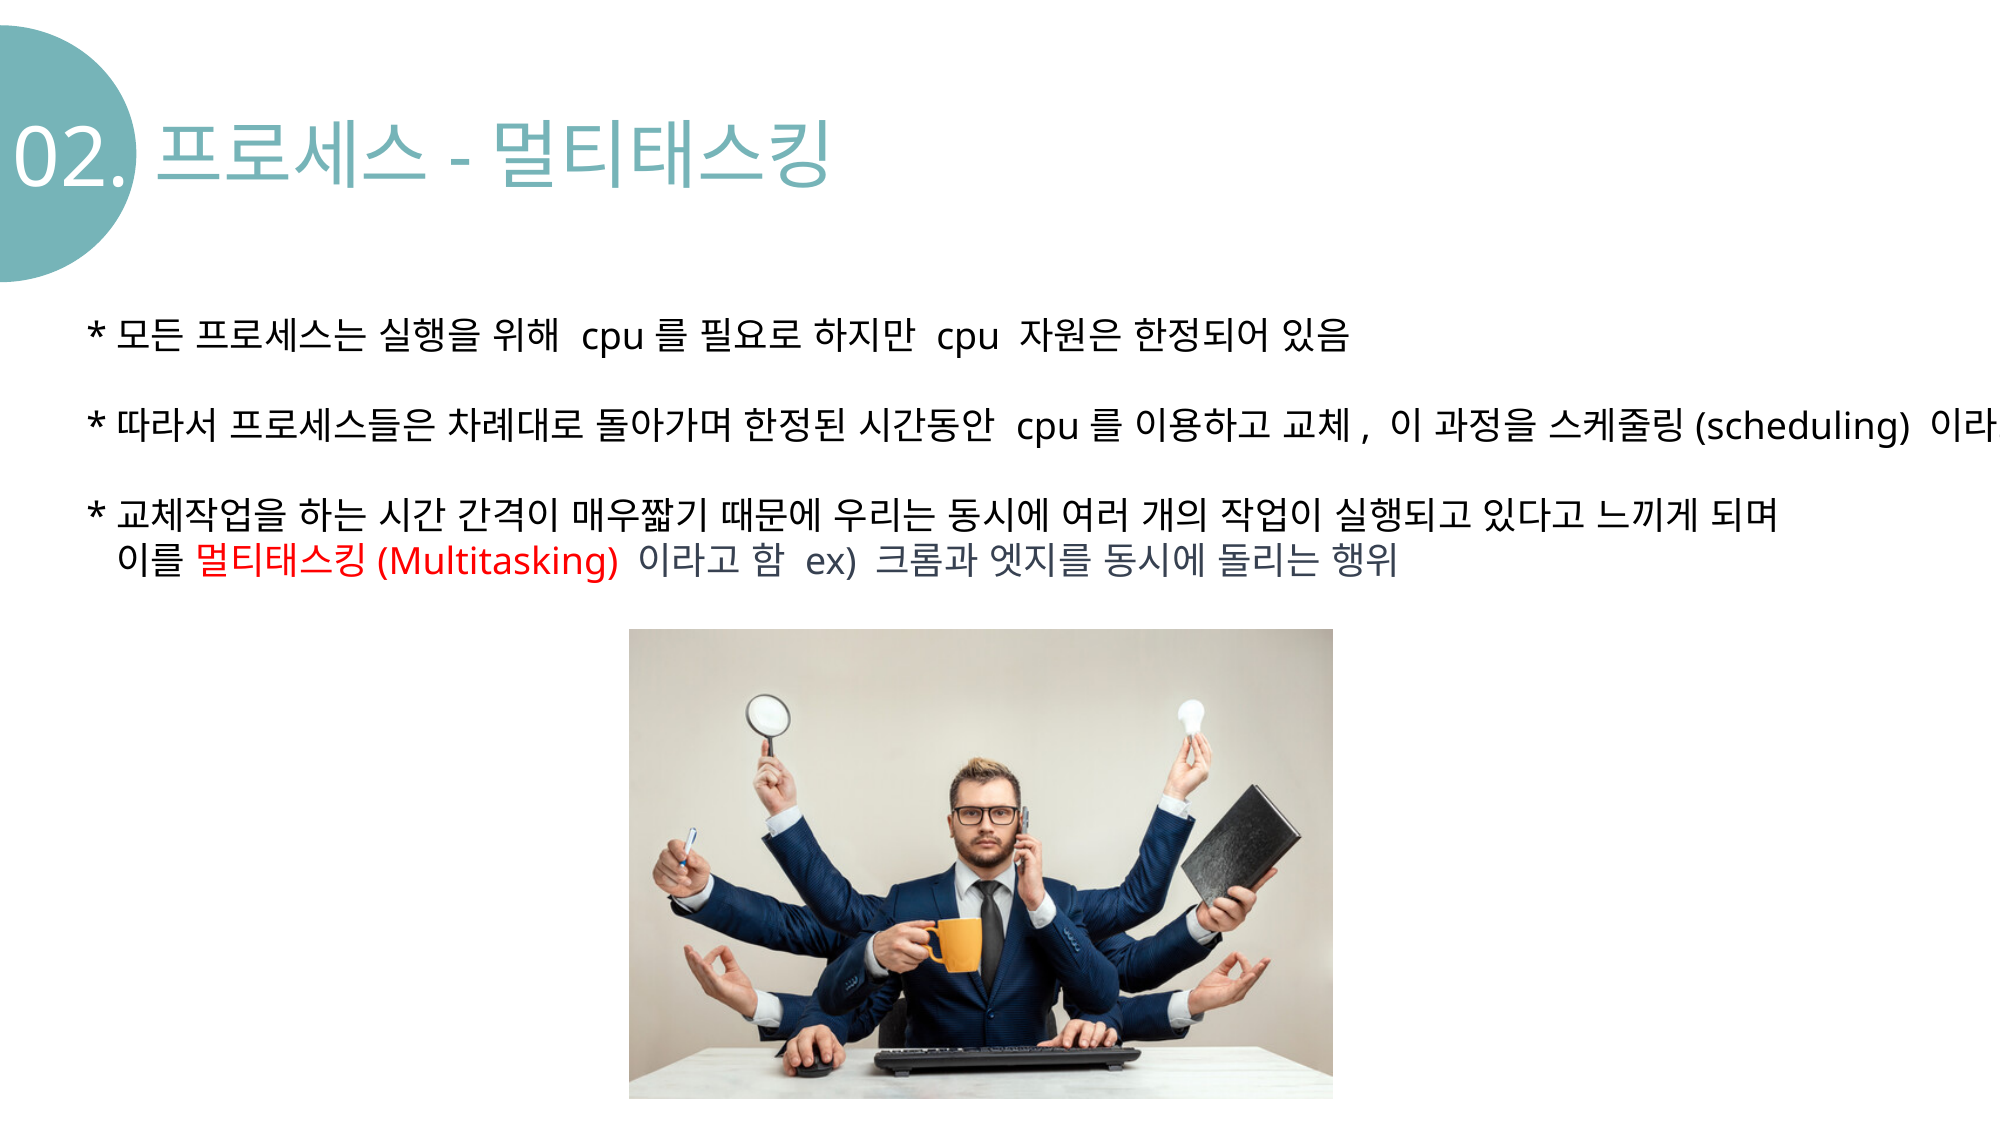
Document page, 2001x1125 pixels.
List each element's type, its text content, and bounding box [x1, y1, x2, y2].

text_box *모든 프로세스는 실행을 위해 cpu를 필요로 하지만 cpu 자원은 한정되어 있음 *따라서 프로세스들은 차례대로 돌아가며 한정된 시간동안 cpu를 이용하고 교체, 이 과정을 스케줄링(scheduling) 이라고함 *교체작업을 하는 시간 간격이 매우짧기 때문에 우리는 동시에 여러 개의 작업이 실행되고 있다고 느끼게 되며 이를 멀티태스킹(Multitasking) 이라고 함 ex) 크롬과 엣지를 동시에 돌리는 행위 [71, 304, 2000, 635]
text_box 프로세스-멀티태스킹 [139, 100, 851, 206]
text_box 02. [0, 95, 146, 211]
picture [629, 629, 1333, 1099]
